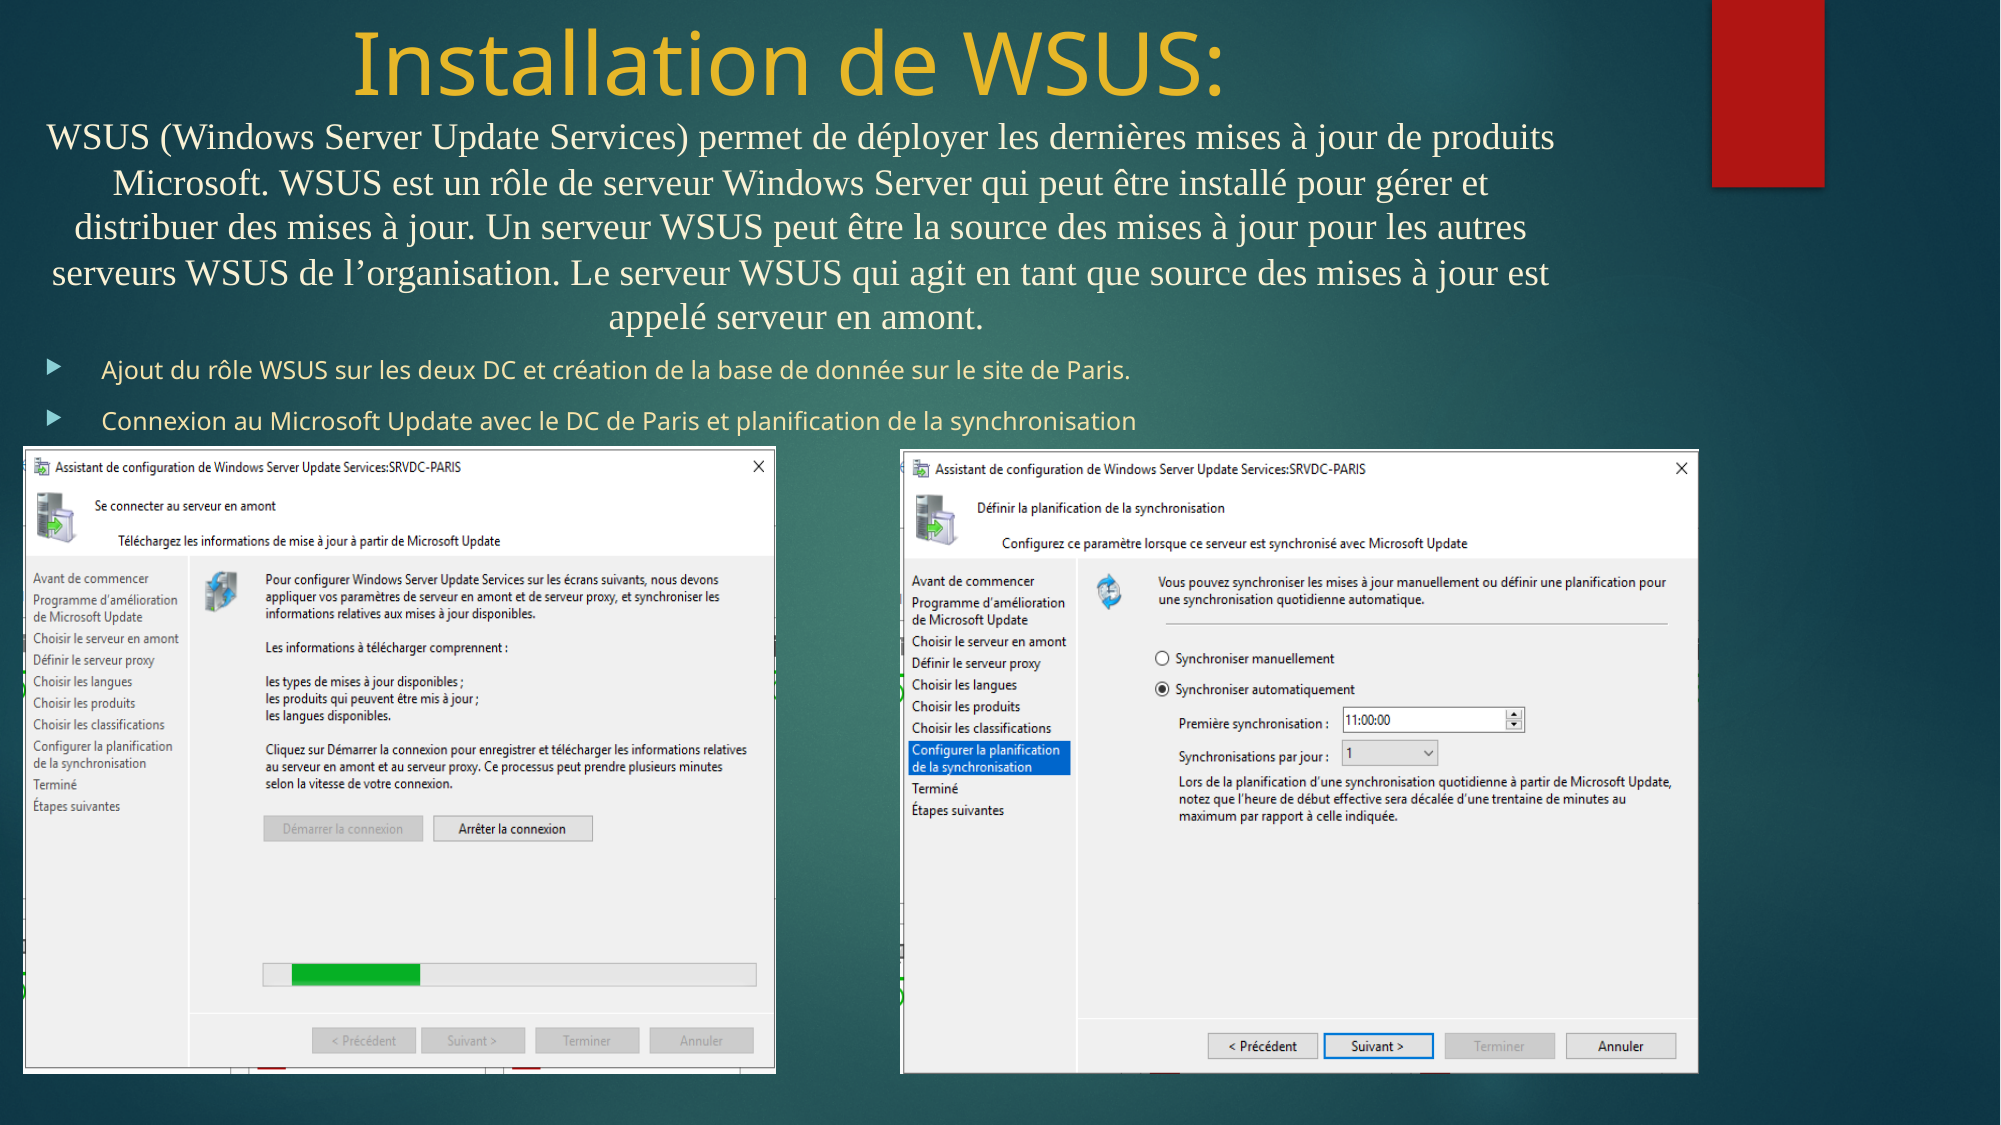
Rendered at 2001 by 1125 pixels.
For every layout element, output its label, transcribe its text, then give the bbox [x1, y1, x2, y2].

title Installation de WSUS: WSUS (Windows Server Update Services) permet de déployer les dernières mises à jour de produits Microsoft. WSUS est un rôle de serveur Windows Server qui peut être installé pour gérer et distribuer des mises à jour. Un serveur WSUS peut être la source des mises à jour pour les autres serveurs WSUS de l’organisation. Le serveur WSUS qui agit en tant que source des mises à jour est appelé serveur en amont. [30, 0, 1573, 230]
picture [0, 437, 776, 1125]
picture [899, 449, 1699, 1125]
list Ajout du rôle WSUS sur les deux DC et création de la base de donnée sur le site de Paris. Connexion au Microsoft Update avec le DC de Paris et planification de la synchronisation [30, 347, 1248, 839]
